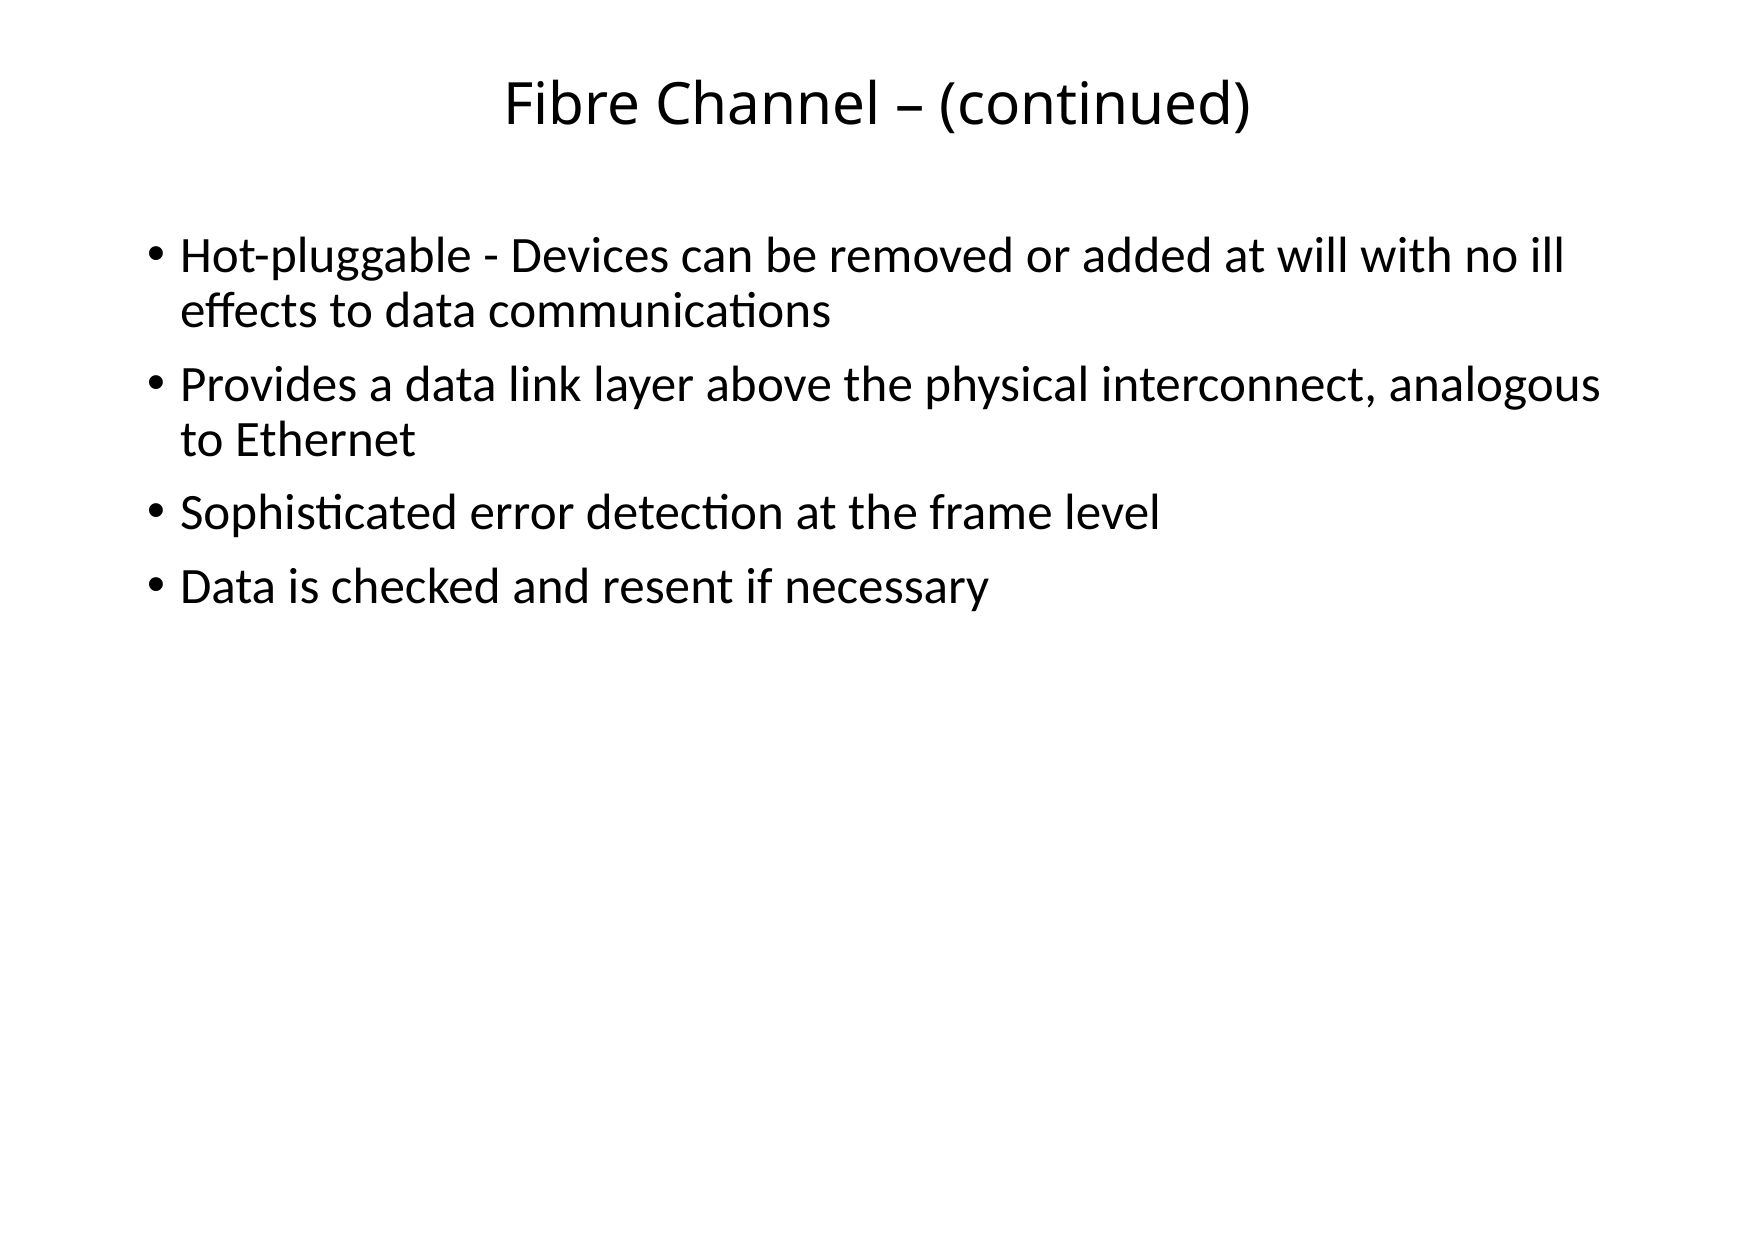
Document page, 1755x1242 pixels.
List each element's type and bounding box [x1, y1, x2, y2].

list [132, 220, 1623, 1031]
title [120, 0, 1634, 211]
